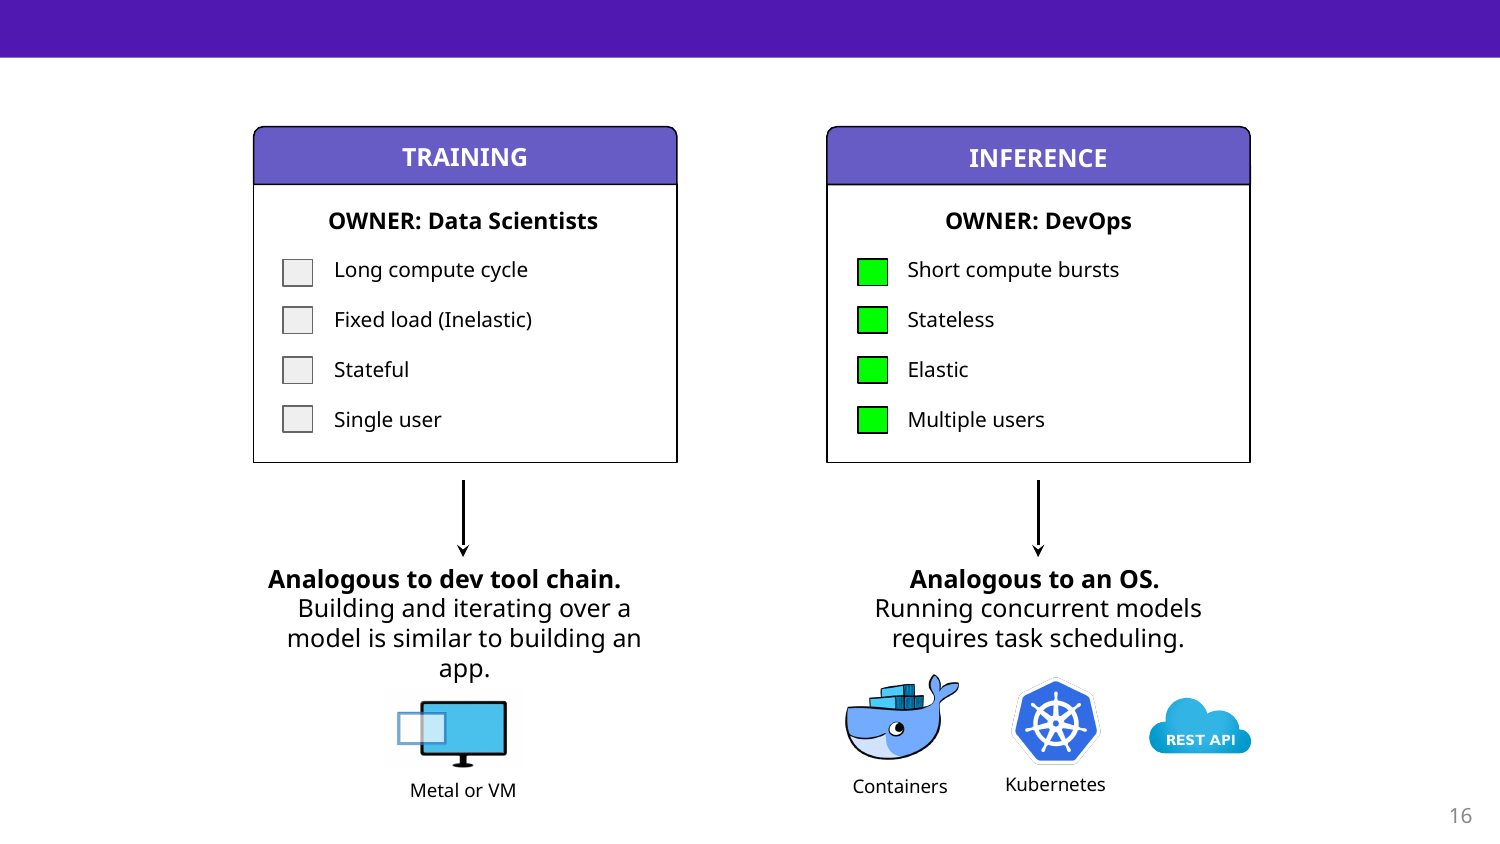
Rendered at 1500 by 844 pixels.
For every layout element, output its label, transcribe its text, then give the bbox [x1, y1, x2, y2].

text_box [857, 406, 888, 434]
text_box TRAINING [253, 126, 677, 185]
text_box OWNER: Data Scientists [251, 191, 676, 237]
picture [1148, 696, 1252, 755]
text_box Stateless [892, 291, 1251, 337]
text_box Short compute bursts [892, 241, 1251, 287]
slide_number 16 [1137, 794, 1488, 840]
text_box [282, 405, 313, 433]
text_box Long compute cycle [319, 241, 677, 287]
text_box Single user [319, 391, 677, 437]
text_box [857, 306, 888, 334]
text_box [826, 185, 1251, 191]
text_box OWNER: DevOps [826, 191, 1251, 237]
text_box Fixed load (Inelastic) [319, 291, 677, 337]
text_box [826, 237, 1251, 463]
text_box [282, 259, 313, 286]
text_box [253, 185, 677, 463]
text_box Stateful [319, 341, 677, 387]
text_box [826, 674, 974, 800]
text_box [0, 0, 1500, 58]
text_box Analogous to dev tool chain. Building and iterating over a model is similar to building an app. [253, 548, 677, 697]
text_box Elastic [892, 341, 1251, 387]
text_box Analogous to an OS. Running concurrent models requires task scheduling. [826, 548, 1251, 697]
text_box INFERENCE [826, 126, 1251, 185]
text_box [360, 687, 566, 800]
text_box [282, 357, 313, 384]
text_box [282, 307, 313, 334]
text_box [857, 356, 888, 384]
text_box Multiple users [892, 391, 1251, 437]
text_box [857, 259, 888, 286]
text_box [981, 676, 1129, 798]
